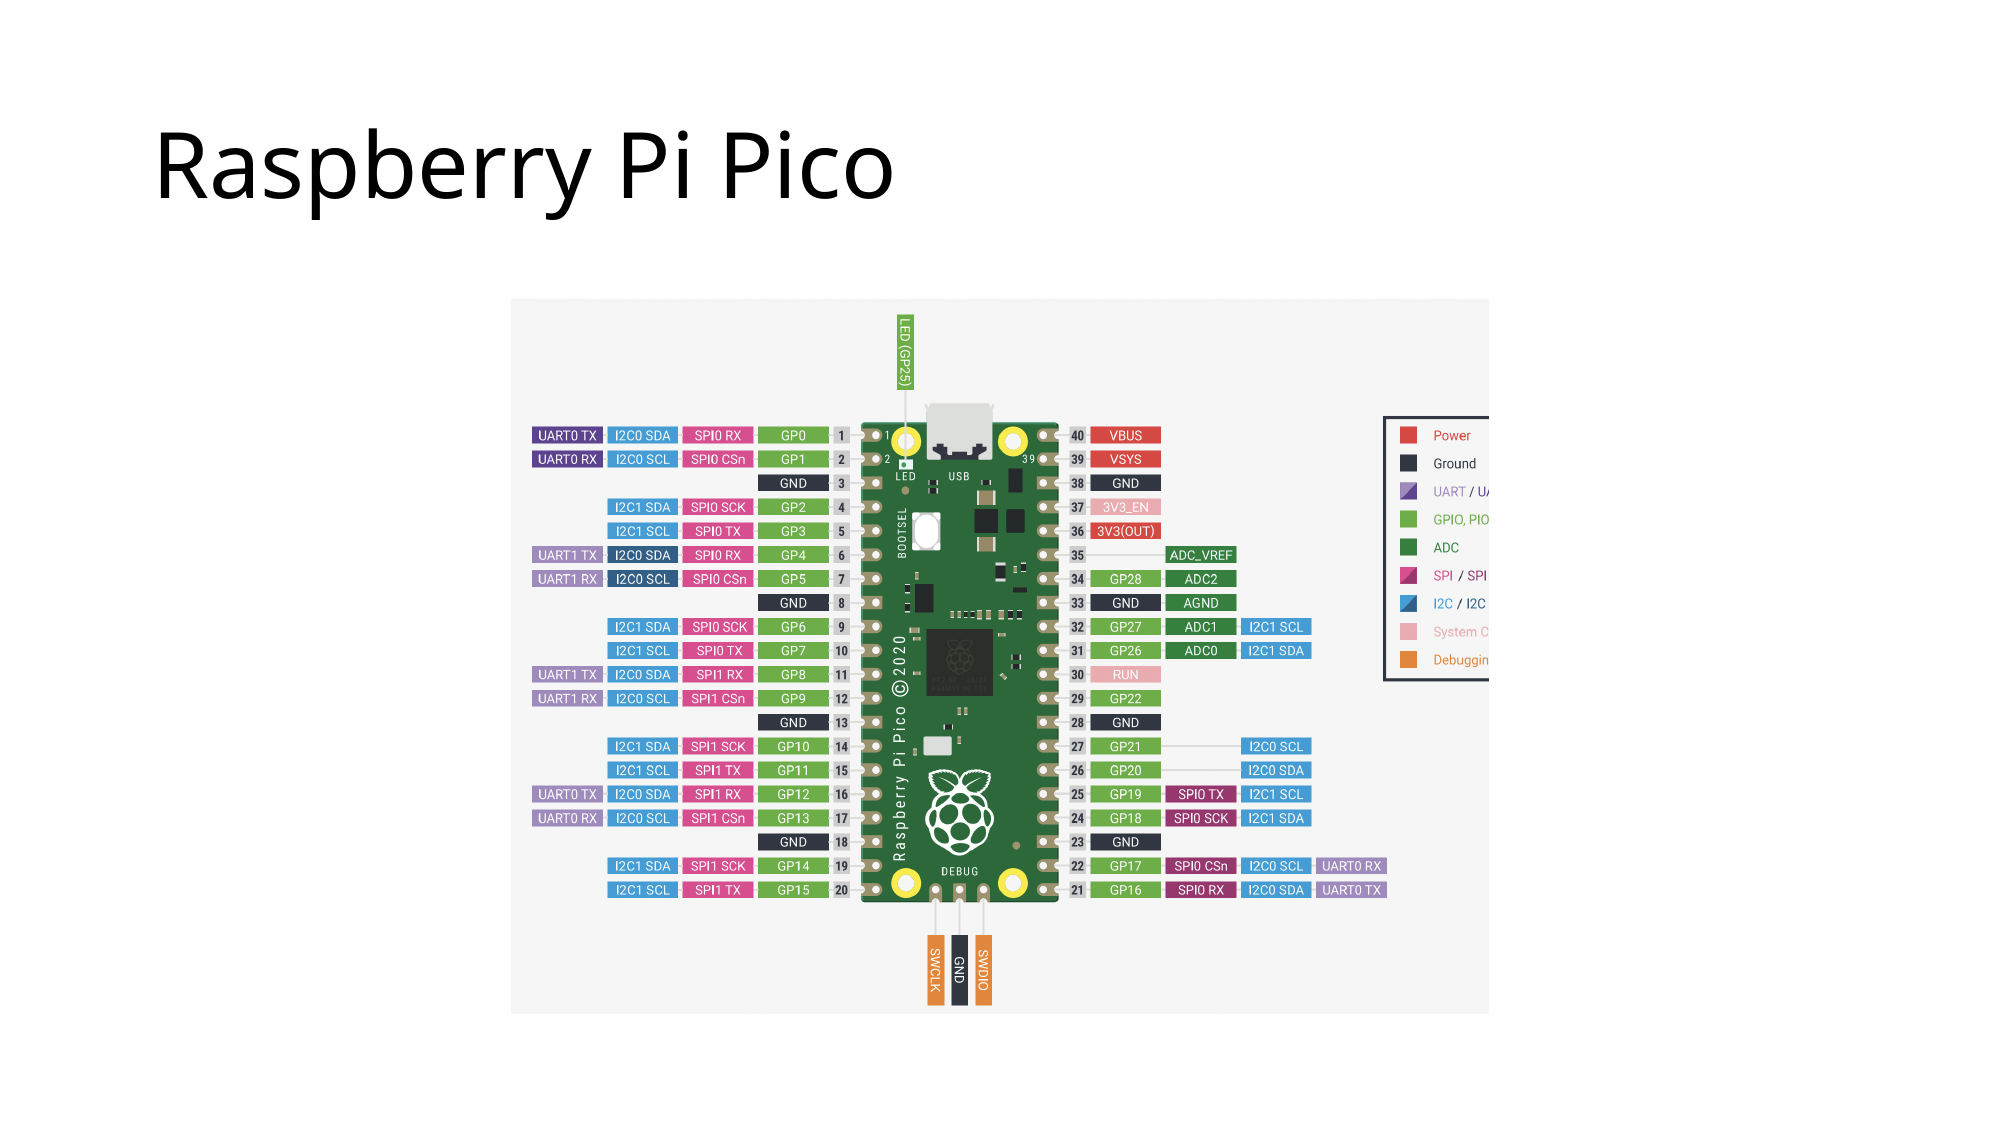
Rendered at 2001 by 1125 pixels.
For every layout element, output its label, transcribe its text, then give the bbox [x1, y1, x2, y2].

title Raspberry Pi Pico [137, 59, 1863, 278]
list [511, 299, 1489, 1014]
